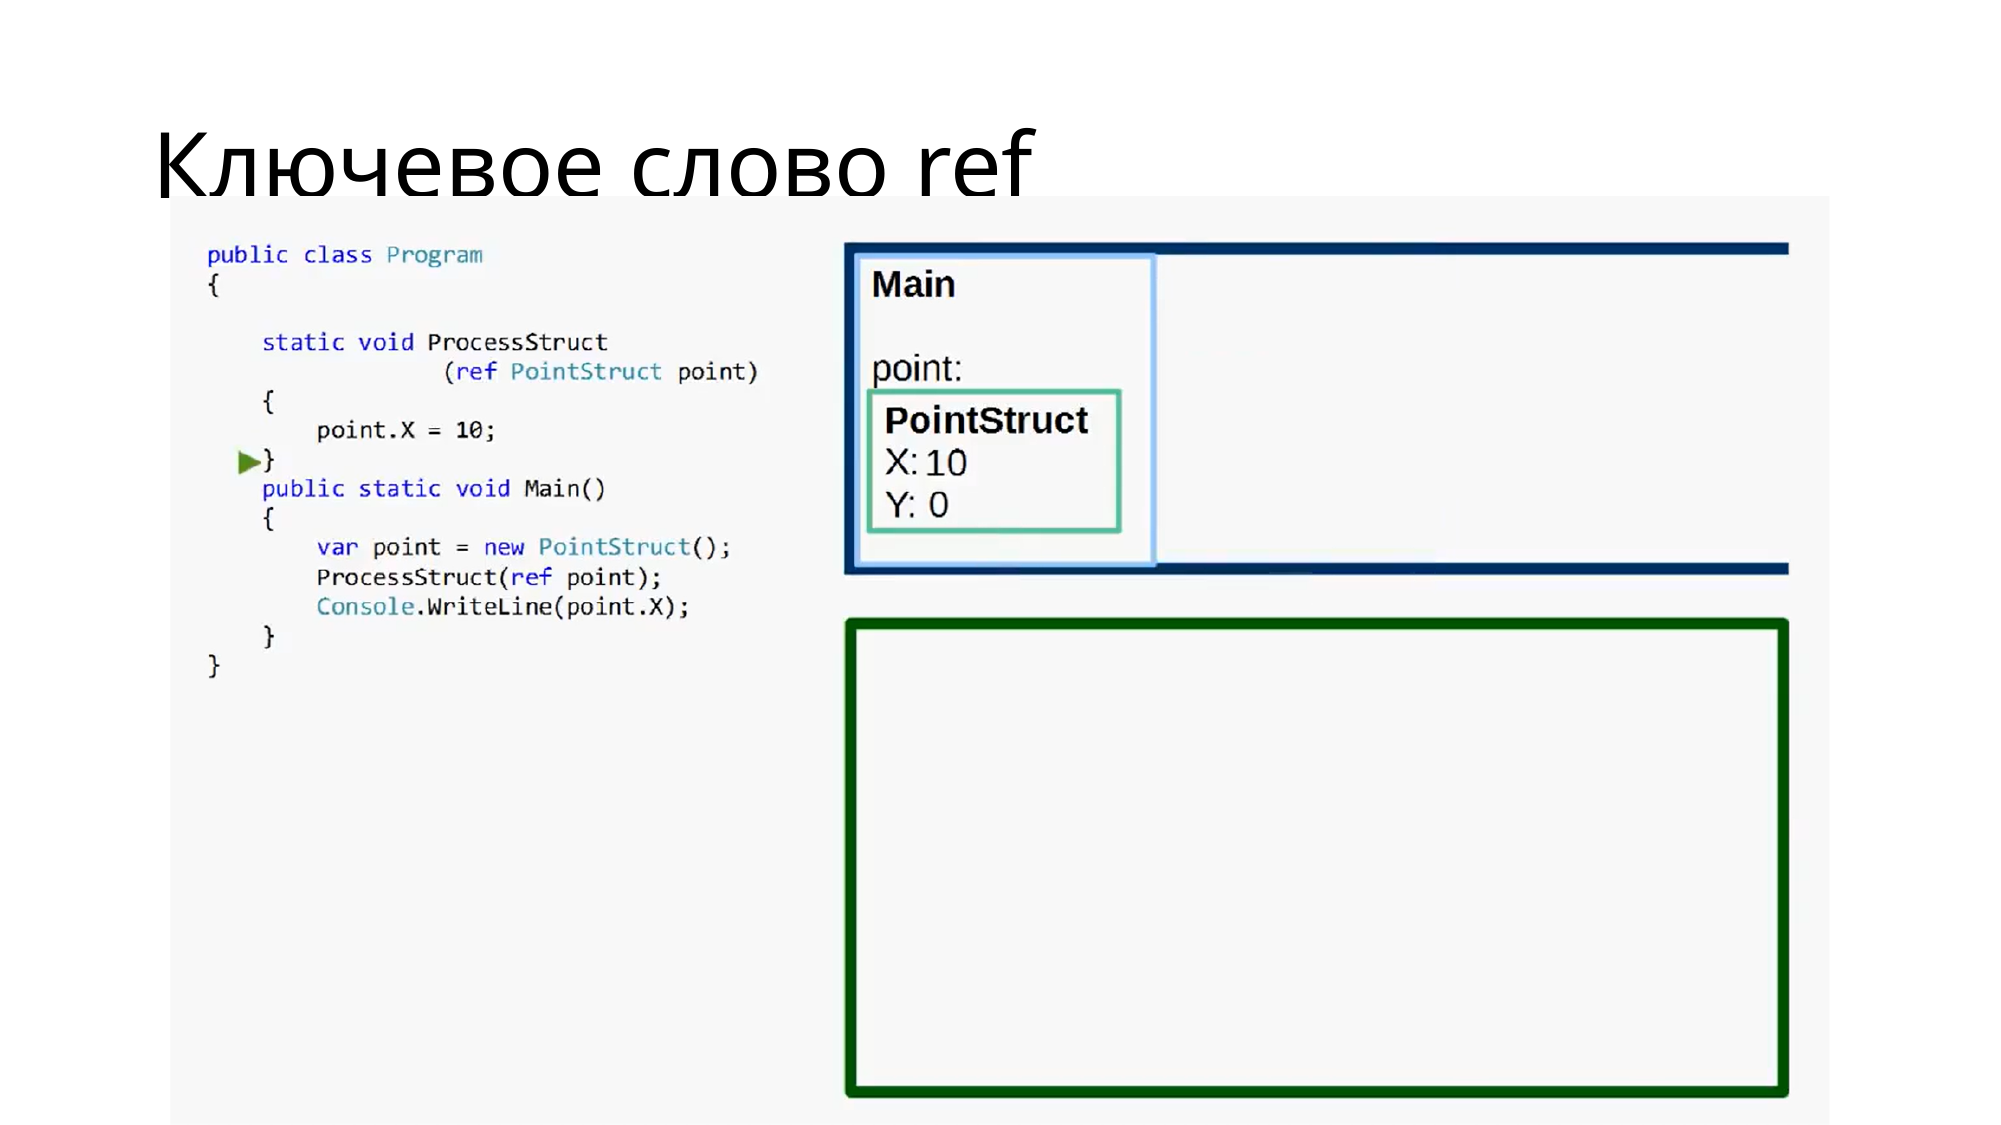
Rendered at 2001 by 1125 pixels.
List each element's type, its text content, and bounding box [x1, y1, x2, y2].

title Ключевое слово ref [137, 59, 1863, 278]
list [170, 196, 1830, 1125]
